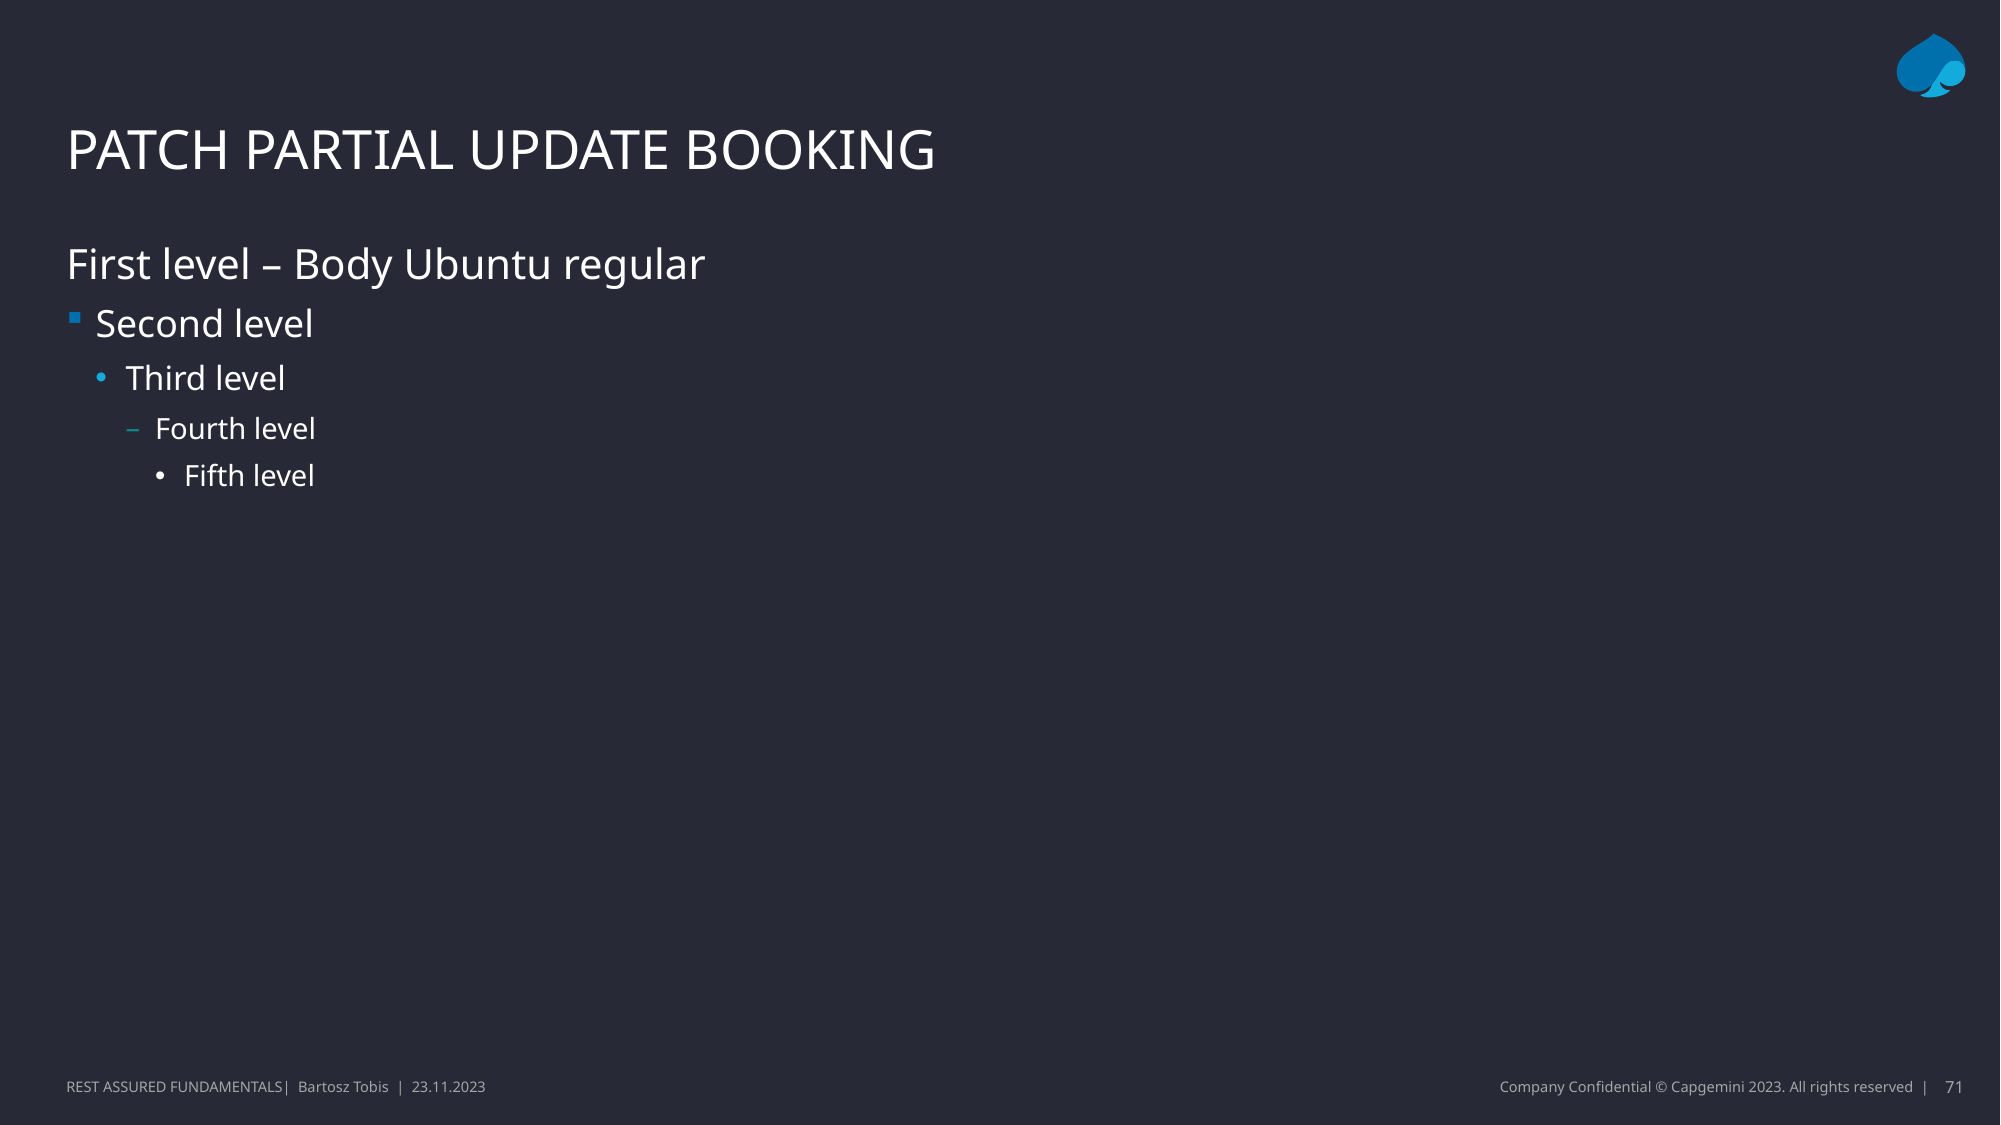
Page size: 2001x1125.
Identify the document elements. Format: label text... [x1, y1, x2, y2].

list First level – Body Ubuntu regular Second level Third level Fourth level Fifth level [66, 237, 1938, 1050]
title Patch Partial update booking [66, 63, 1863, 182]
